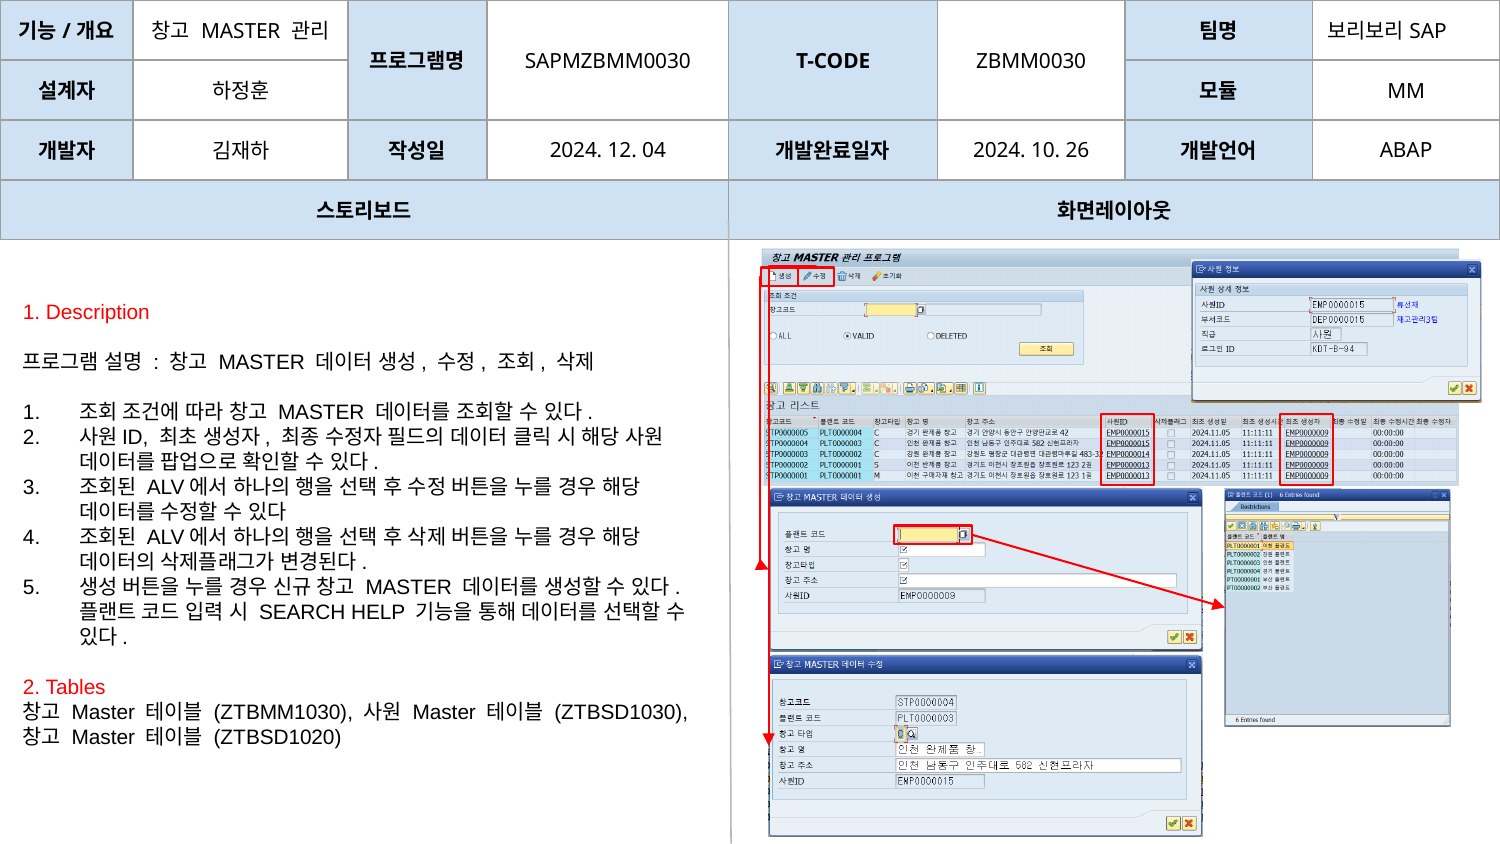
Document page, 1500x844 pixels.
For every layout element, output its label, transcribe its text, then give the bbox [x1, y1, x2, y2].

table_cell ABAP [1313, 121, 1499, 179]
table_cell 김재하 [134, 121, 347, 179]
table_header 팀명 [1126, 1, 1312, 59]
table_header SAPMZBMM0030 [488, 1, 728, 119]
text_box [761, 539, 769, 570]
table_header 프로그램명 [349, 1, 486, 119]
table_cell 설계자 [1, 61, 132, 119]
table_cell 작성일 [349, 121, 486, 179]
table_cell MM [1313, 61, 1499, 119]
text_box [728, 539, 732, 844]
table_header 보리보리SAP [1313, 1, 1499, 59]
table_cell 개발완료일자 [729, 121, 937, 179]
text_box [552, 482, 1032, 531]
table_cell 모듈 [1126, 61, 1312, 119]
table_cell 개발언어 [1126, 121, 1312, 179]
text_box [728, 221, 732, 481]
table_header ZBMM0030 [938, 1, 1124, 119]
table_cell 2024. 10. 26 [938, 121, 1124, 179]
picture [1224, 488, 1452, 727]
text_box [972, 534, 1226, 608]
picture [768, 654, 1203, 838]
table_cell 화면레이아웃 [729, 181, 1499, 239]
table_cell 2024. 12. 04 [488, 121, 728, 179]
picture [759, 248, 1482, 486]
table_cell 개발자 [1, 121, 132, 179]
table_header 창고 MASTER 관리 [134, 1, 347, 59]
text_box 1. Description 프로그램 설명 : 창고 MASTER 데이터 생성, 수정, 조회, 삭제 조회 조건에 따라 창고 MASTER 데이터를 조회할 수 있다. 사원ID, 최초 생성자, 최종 수정자 필드의 데이터 클릭 시 해당 사원 데이터를 팝업으로 확인할 수 있다. 조회된 ALV에서 하나의 행을 선택 후 수정 버튼을 누를 경우 해당 데이터를 수정할 수 있다 조회된 ALV에서 하나의 행을 선택 후 삭제 버튼을 누를 경우 해당 데이터의 삭제플래그가 변경된다. 생성 버튼을 누를 경우 신규 창고 MASTER 데이터를 생성할 수 있다. 플랜트 코드 입력 시 SEARCH HELP 기능을 통해 데이터를 선택할 수 있다. 2. Tables 창고 Master 테이블 (ZTBMM1030), 사원 Master 테이블 (ZTBSD1030), 창고 Master 테이블 (ZTBSD1020) [8, 291, 723, 756]
table_cell 스토리보드 [1, 181, 728, 239]
table_header 기능/개요 [1, 1, 132, 59]
picture [768, 487, 1203, 652]
table_cell 하정훈 [134, 61, 347, 119]
table_header T-CODE [729, 1, 937, 119]
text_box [761, 276, 769, 481]
